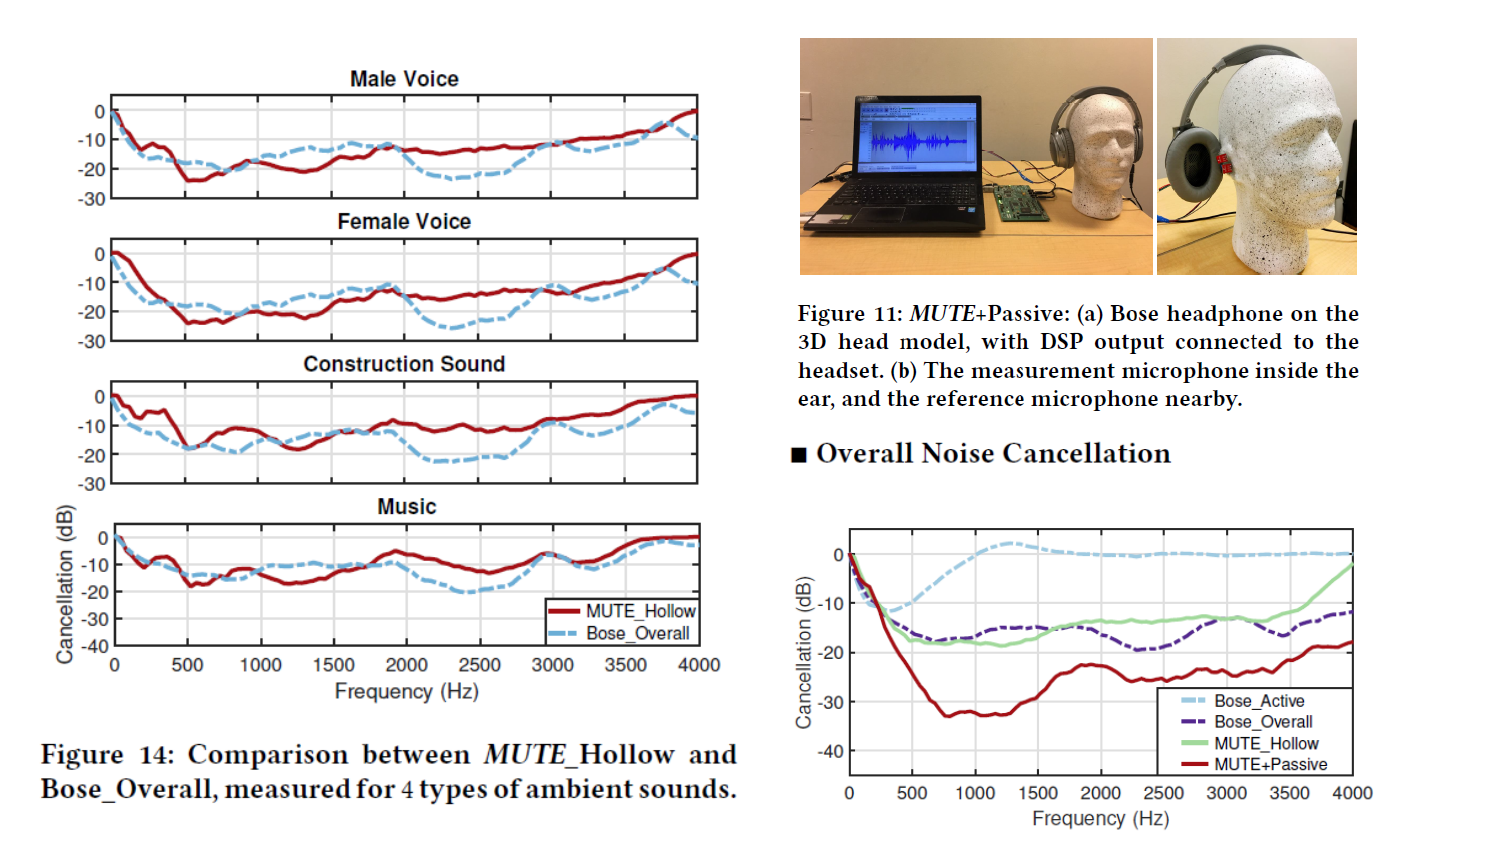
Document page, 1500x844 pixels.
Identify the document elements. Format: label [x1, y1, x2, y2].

picture [774, 31, 1382, 844]
picture [24, 45, 749, 819]
